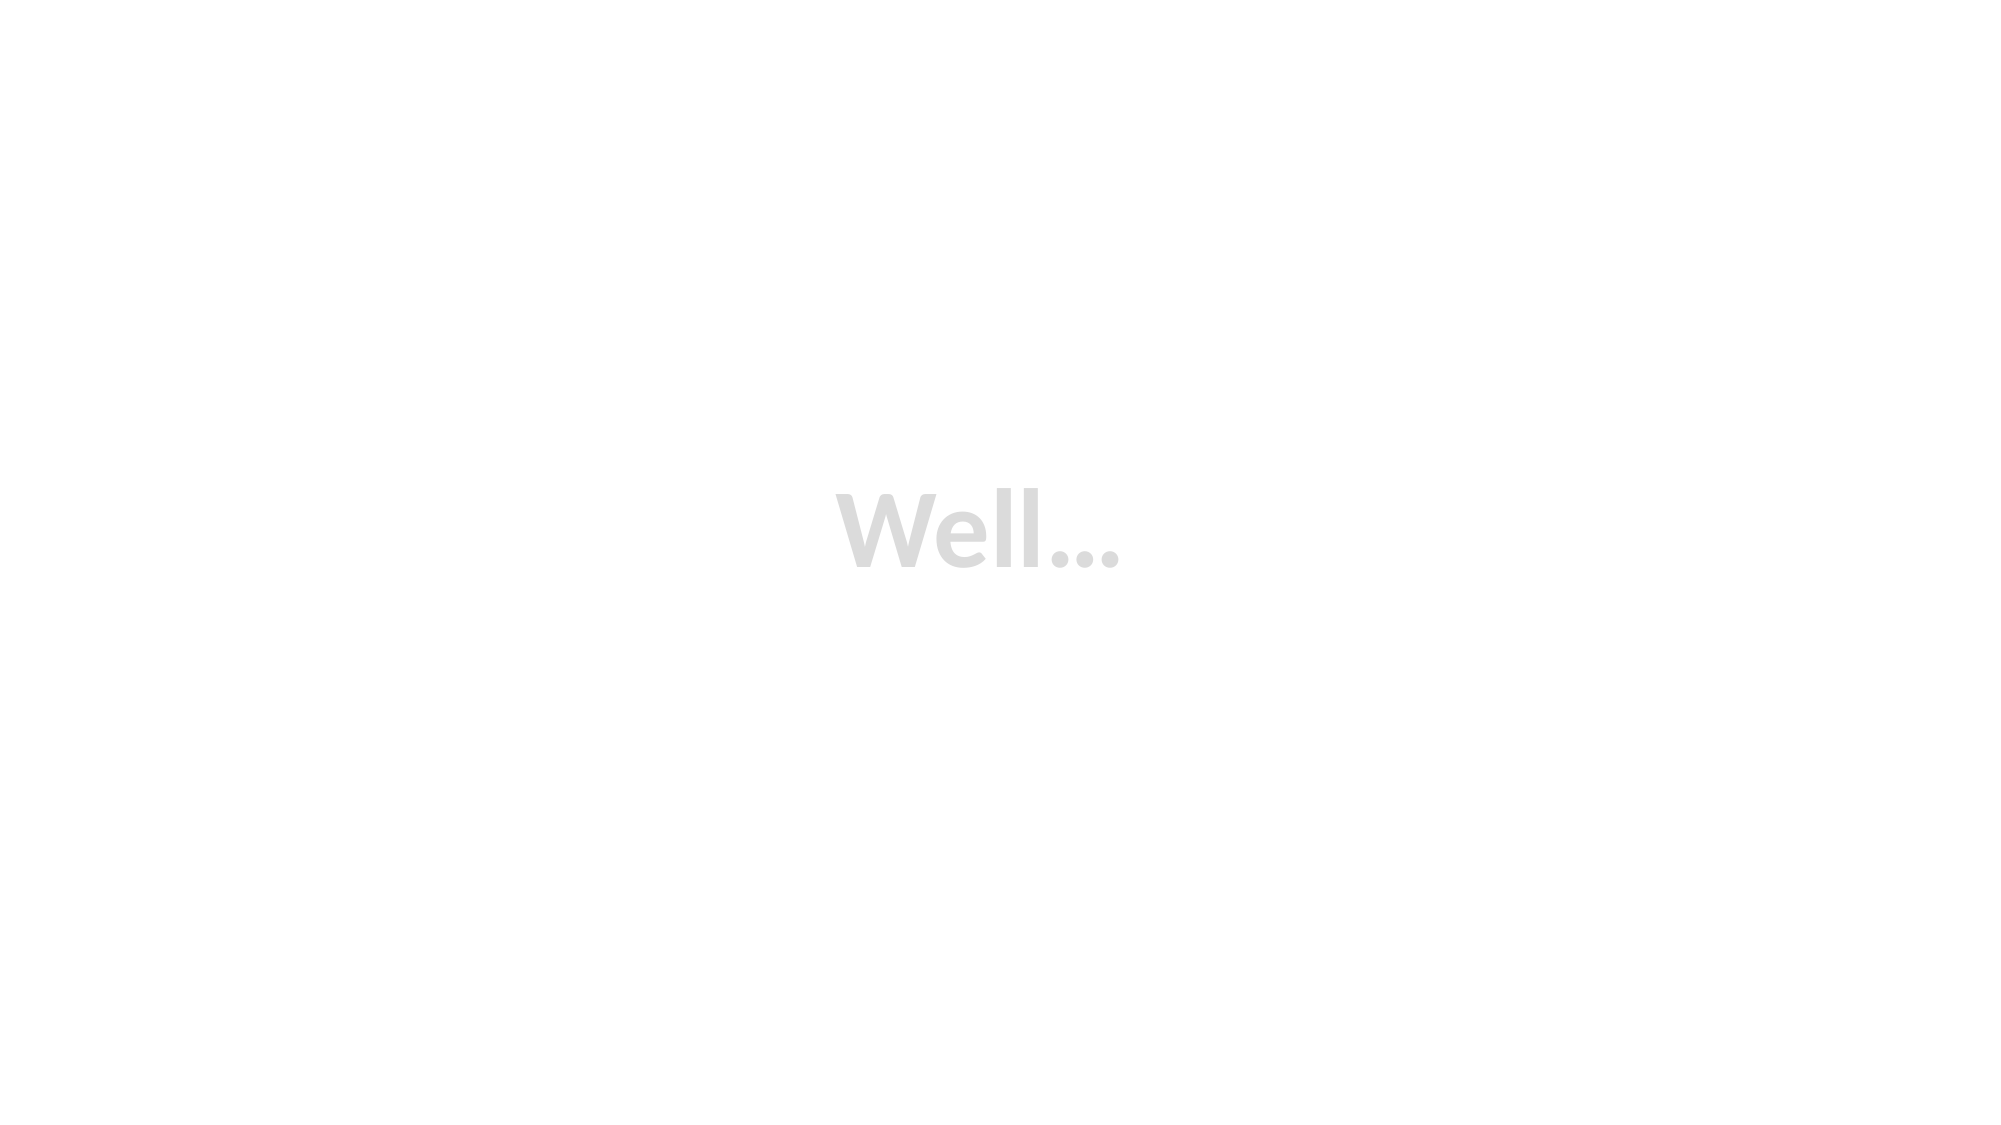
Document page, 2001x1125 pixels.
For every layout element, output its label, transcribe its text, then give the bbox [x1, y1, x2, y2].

text_box Well… [461, 447, 1501, 598]
